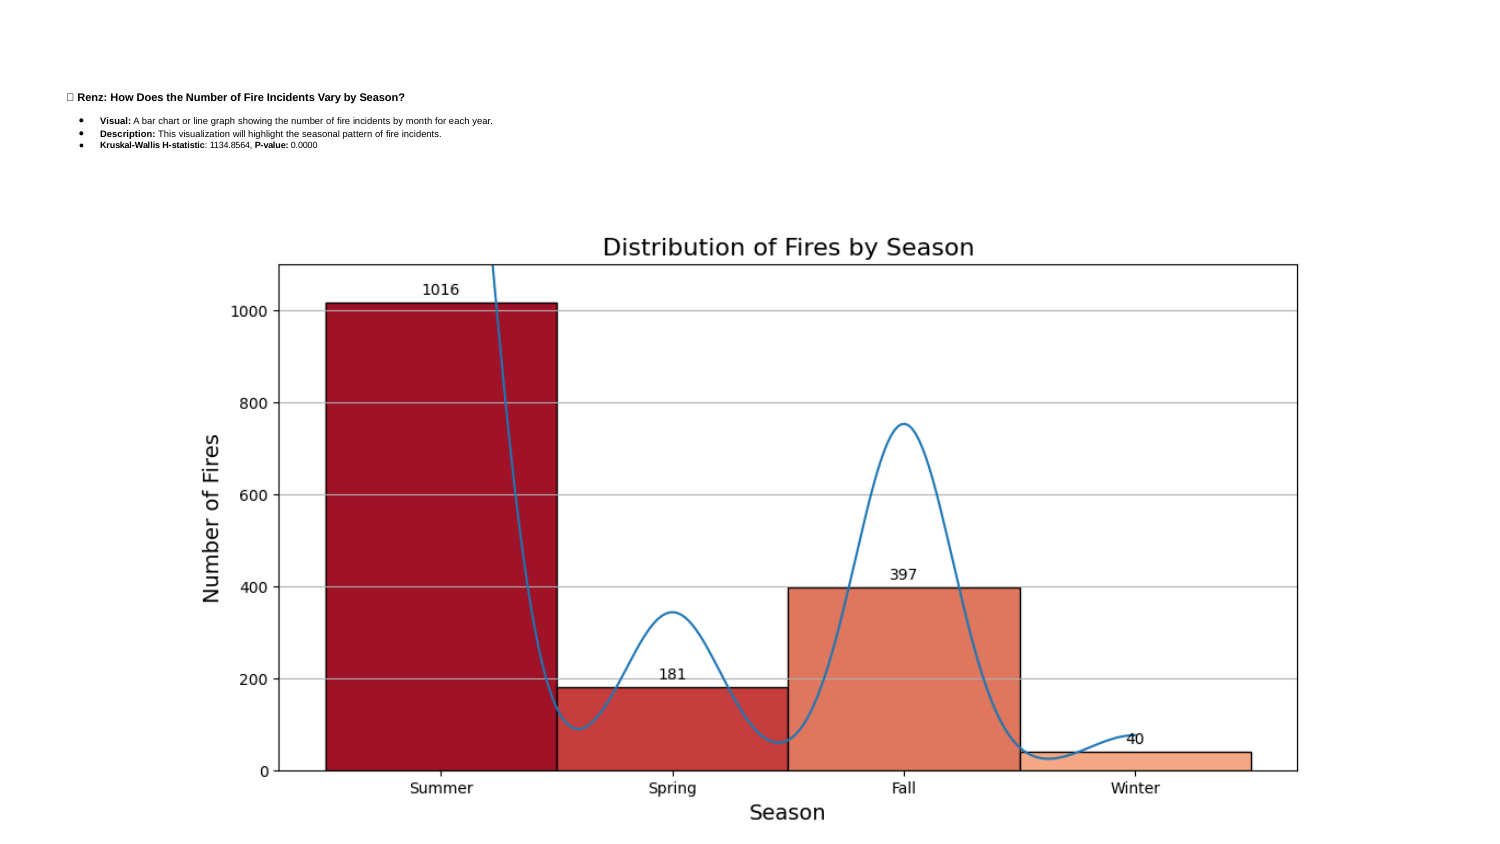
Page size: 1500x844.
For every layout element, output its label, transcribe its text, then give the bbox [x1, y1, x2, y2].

title 📌 Renz: How Does the Number of Fire Incidents Vary by Season? Visual: A bar chart or line graph showing the number of fire incidents by month for each year. Description: This visualization will highlight the seasonal pattern of fire incidents. Kruskal-Wallis H-statistic: 1134.8564, P-value: 0.0000 [51, 72, 1449, 167]
picture [192, 227, 1308, 834]
